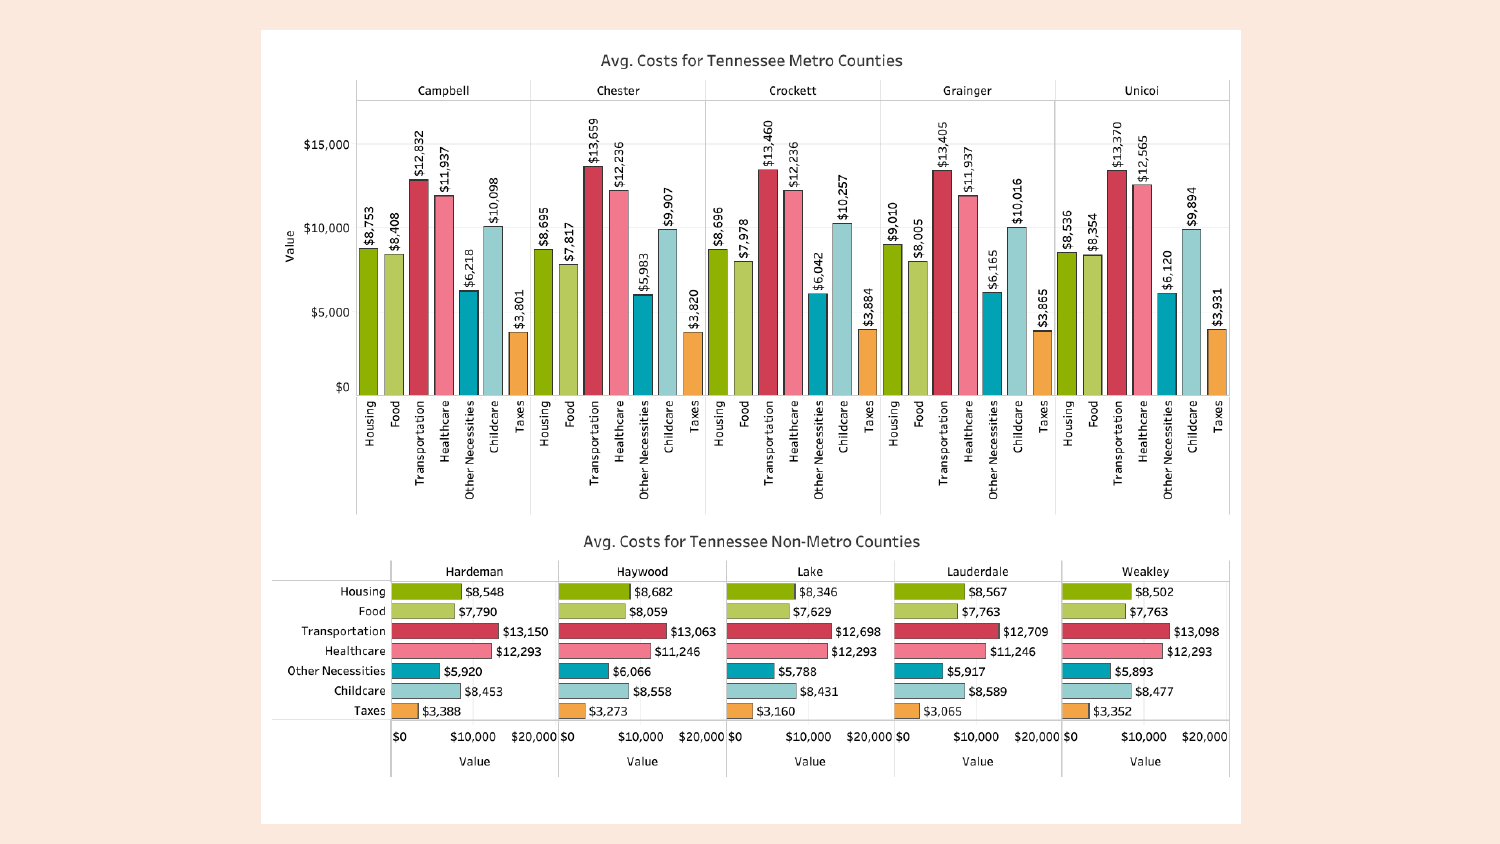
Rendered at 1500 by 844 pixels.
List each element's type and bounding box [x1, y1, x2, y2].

picture [260, 29, 1241, 824]
